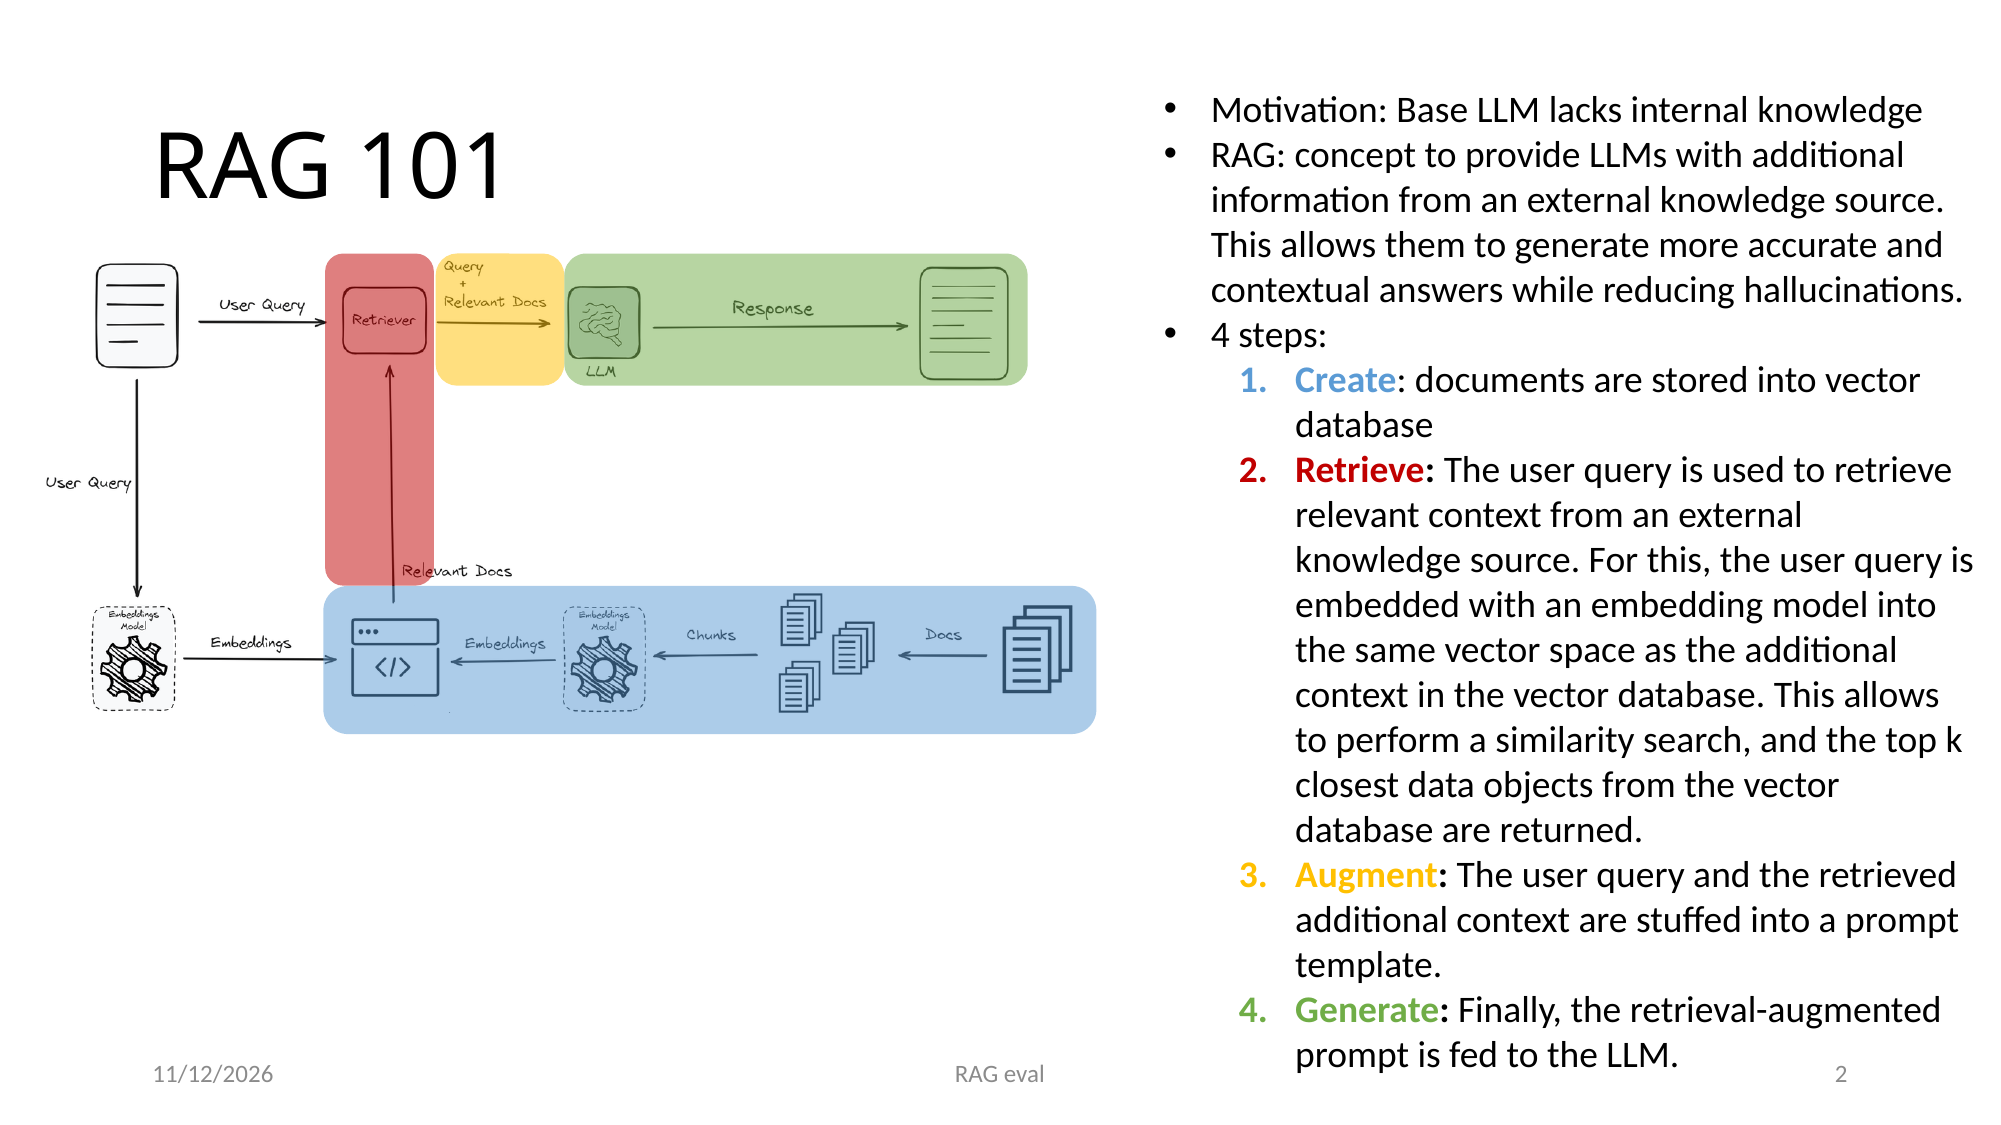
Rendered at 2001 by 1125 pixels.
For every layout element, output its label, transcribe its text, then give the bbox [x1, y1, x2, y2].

slide_number 2 [1412, 1042, 1863, 1103]
footer RAG eval [662, 1042, 1338, 1103]
text_box Motivation: Base LLM lacks internal knowledge RAG: concept to provide LLMs with additional information from an external knowledge source. This allows them to generate more accurate and contextual answers while reducing hallucinations. 4 steps: Create: documents are stored into vector database Retrieve: The user query is used to retrieve relevant context from an external knowledge source. For this, the user query is embedded with an embedding model into the same vector space as the additional context in the vector database. This allows to perform a similarity search, and the top k closest data objects from the vector database are returned. Augment: The user query and the retrieved additional context are stuffed into a prompt template. Generate: Finally, the retrieval-augmented prompt is fed to the LLM. [1149, 77, 1991, 1125]
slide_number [137, 1042, 588, 1103]
title RAG 101 [137, 59, 1863, 278]
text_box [41, 253, 1097, 734]
